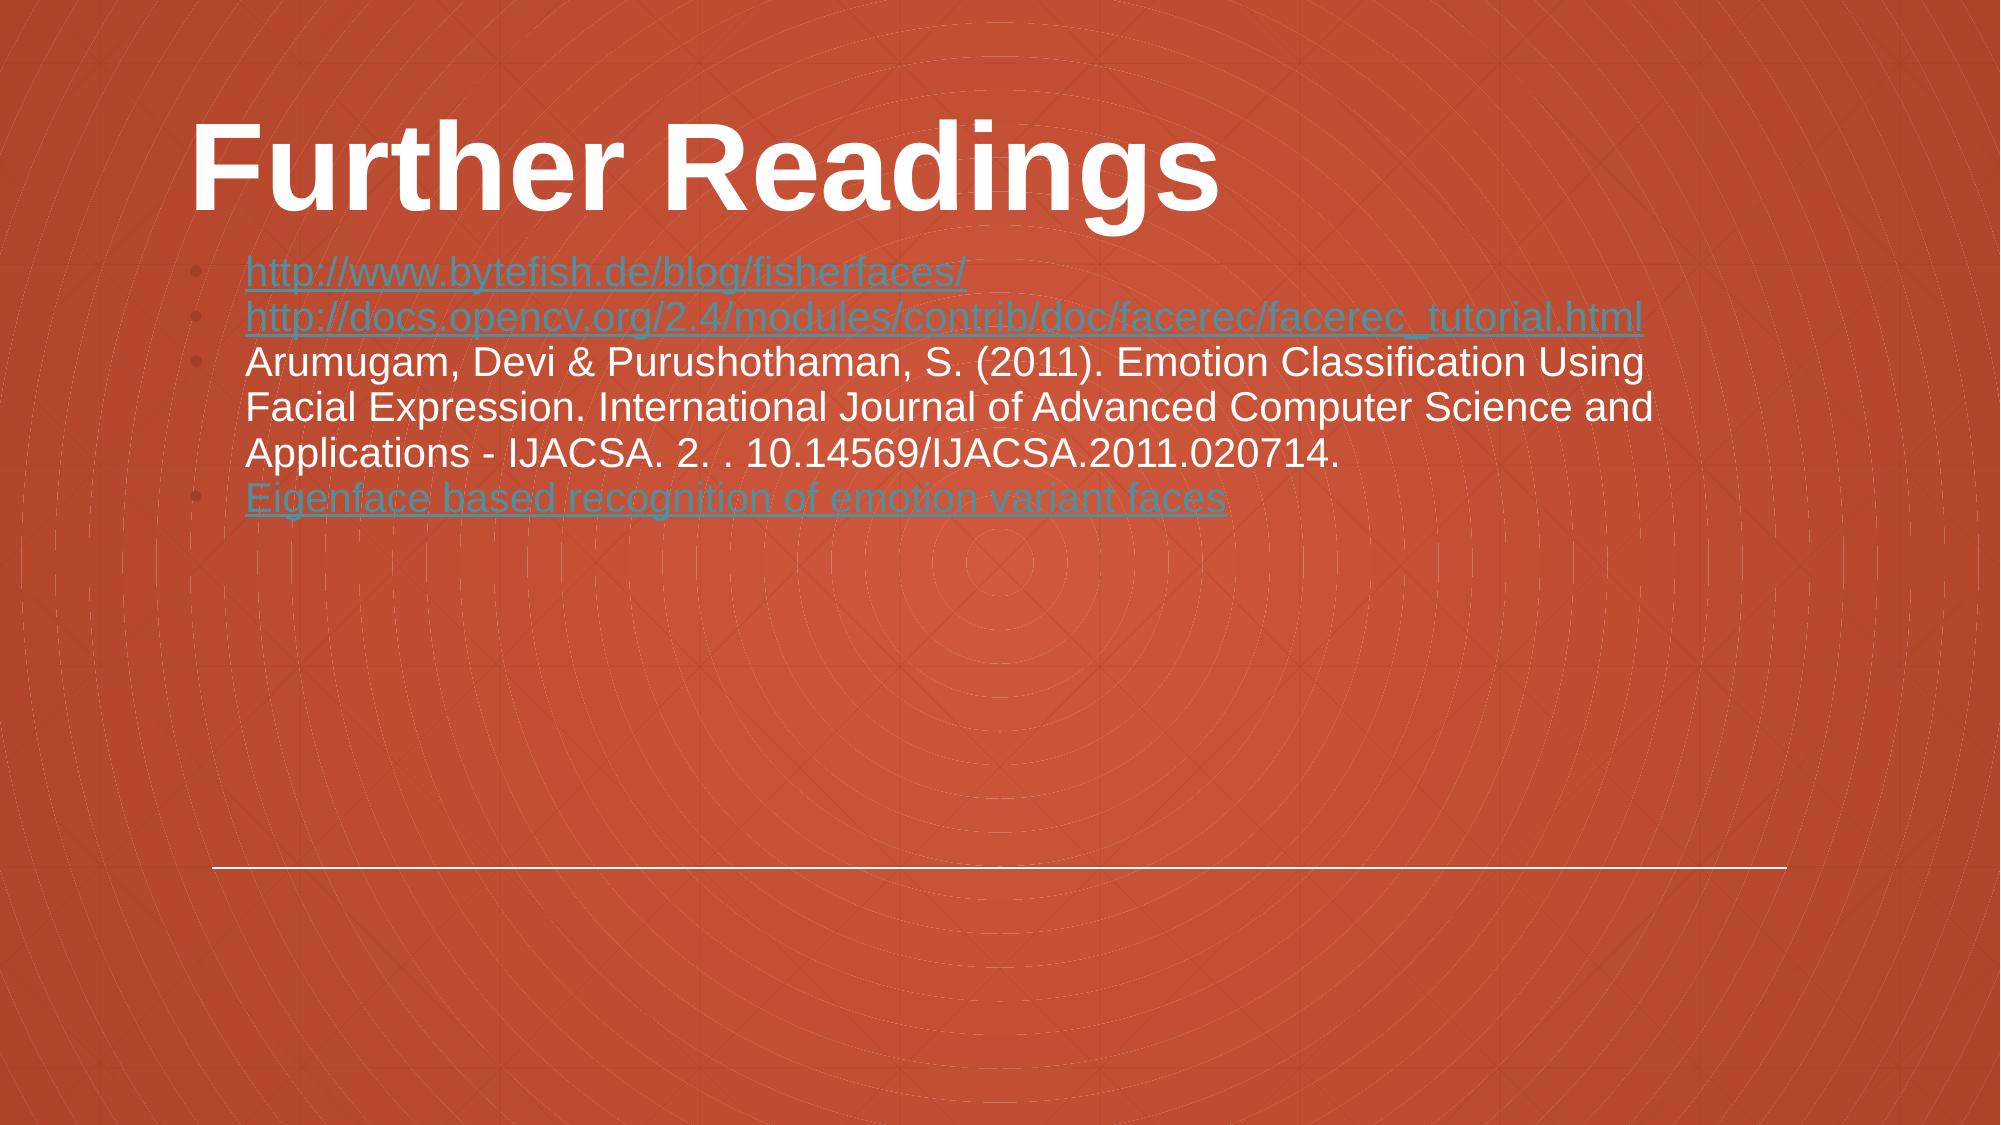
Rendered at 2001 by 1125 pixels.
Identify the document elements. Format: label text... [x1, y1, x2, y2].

title Further Readings [173, 75, 1749, 243]
list http://www.bytefish.de/blog/fisherfaces/ http://docs.opencv.org/2.4/modules/contrib/doc/facerec/facerec_tutorial.html Arumugam, Devi & Purushothaman, S. (2011). Emotion Classification Using Facial Expression. International Journal of Advanced Computer Science and Applications - IJACSA. 2. . 10.14569/IJACSA.2011.020714. Eigenface based recognition of emotion variant faces [173, 243, 1749, 606]
